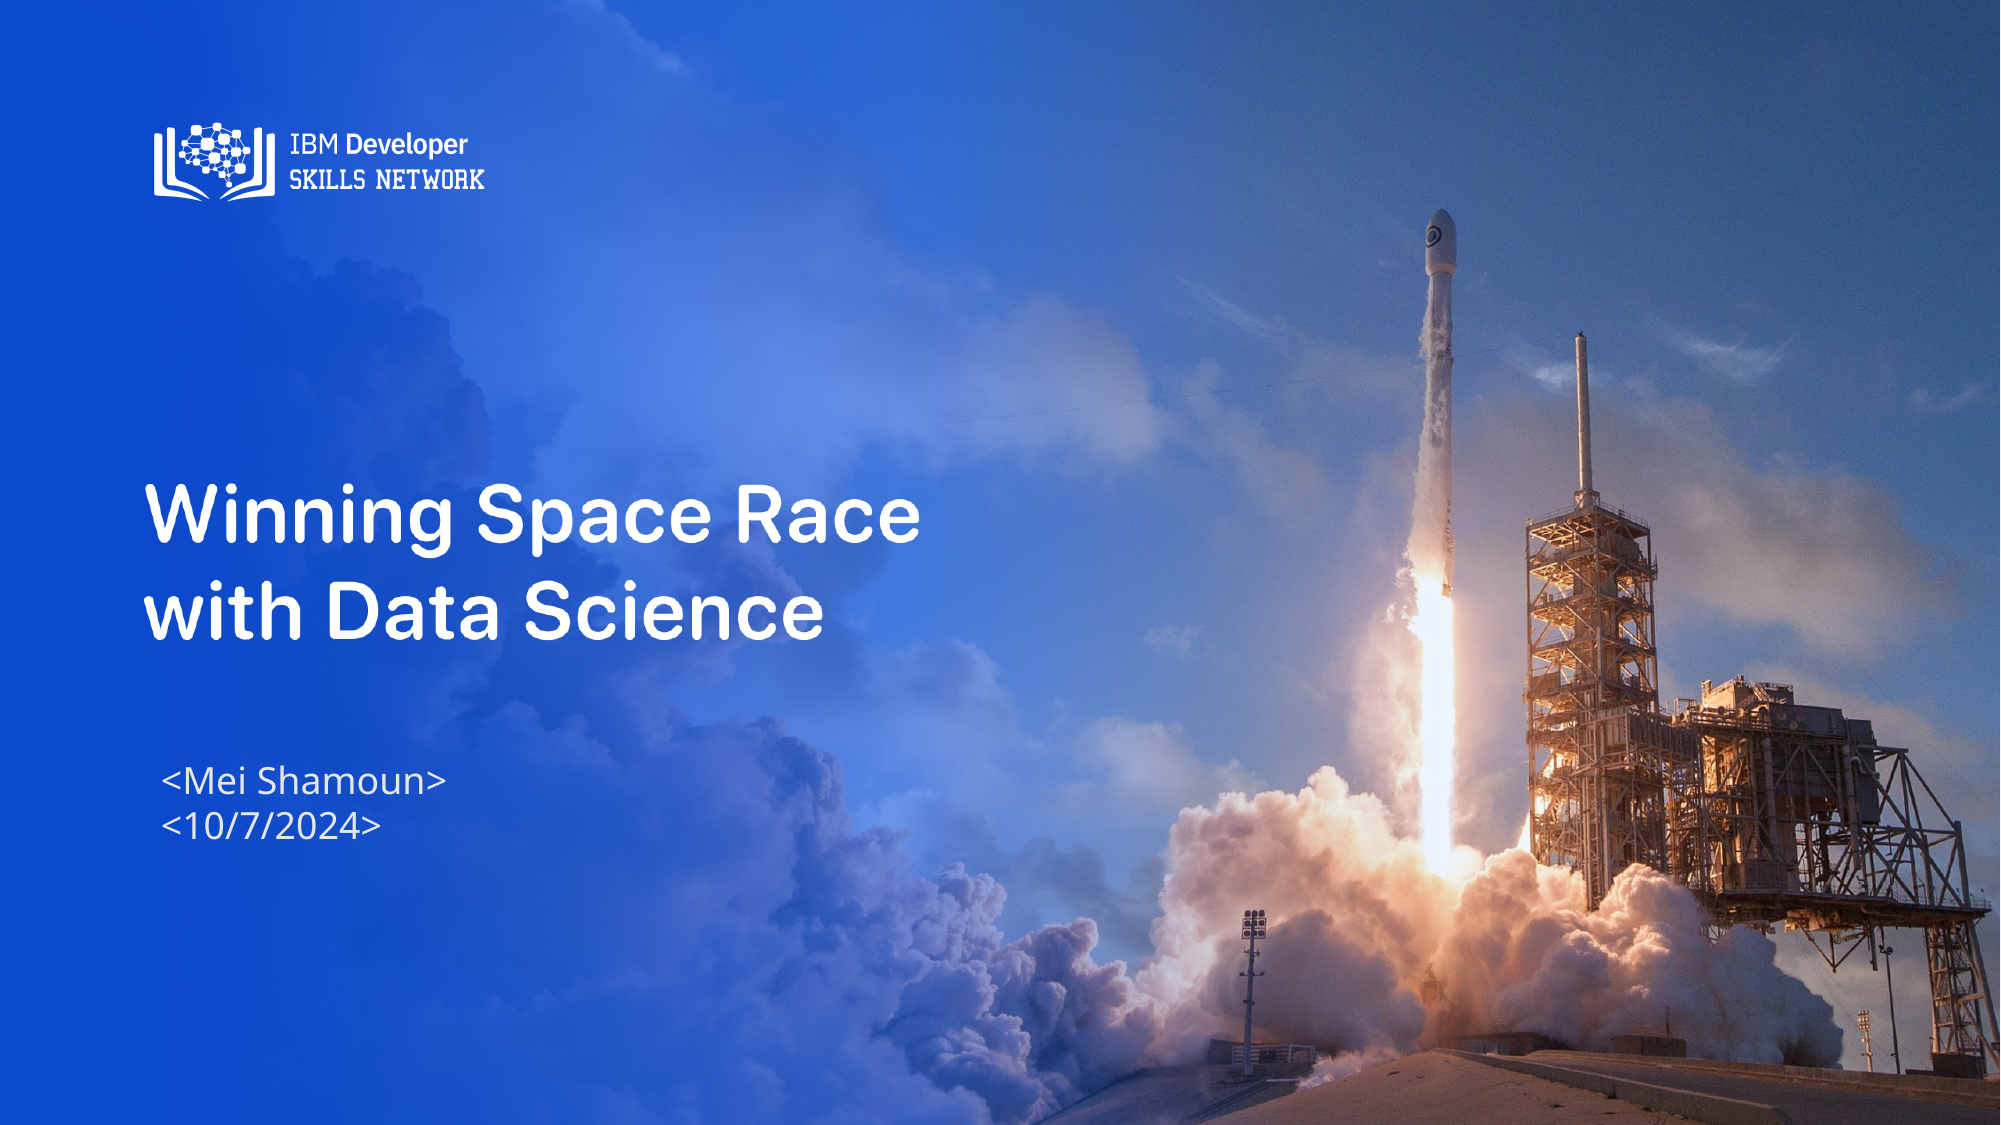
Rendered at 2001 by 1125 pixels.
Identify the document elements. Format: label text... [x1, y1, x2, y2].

picture [0, 0, 2001, 1125]
text_box <Mei Shamoun> <10/7/2024> [145, 749, 559, 855]
